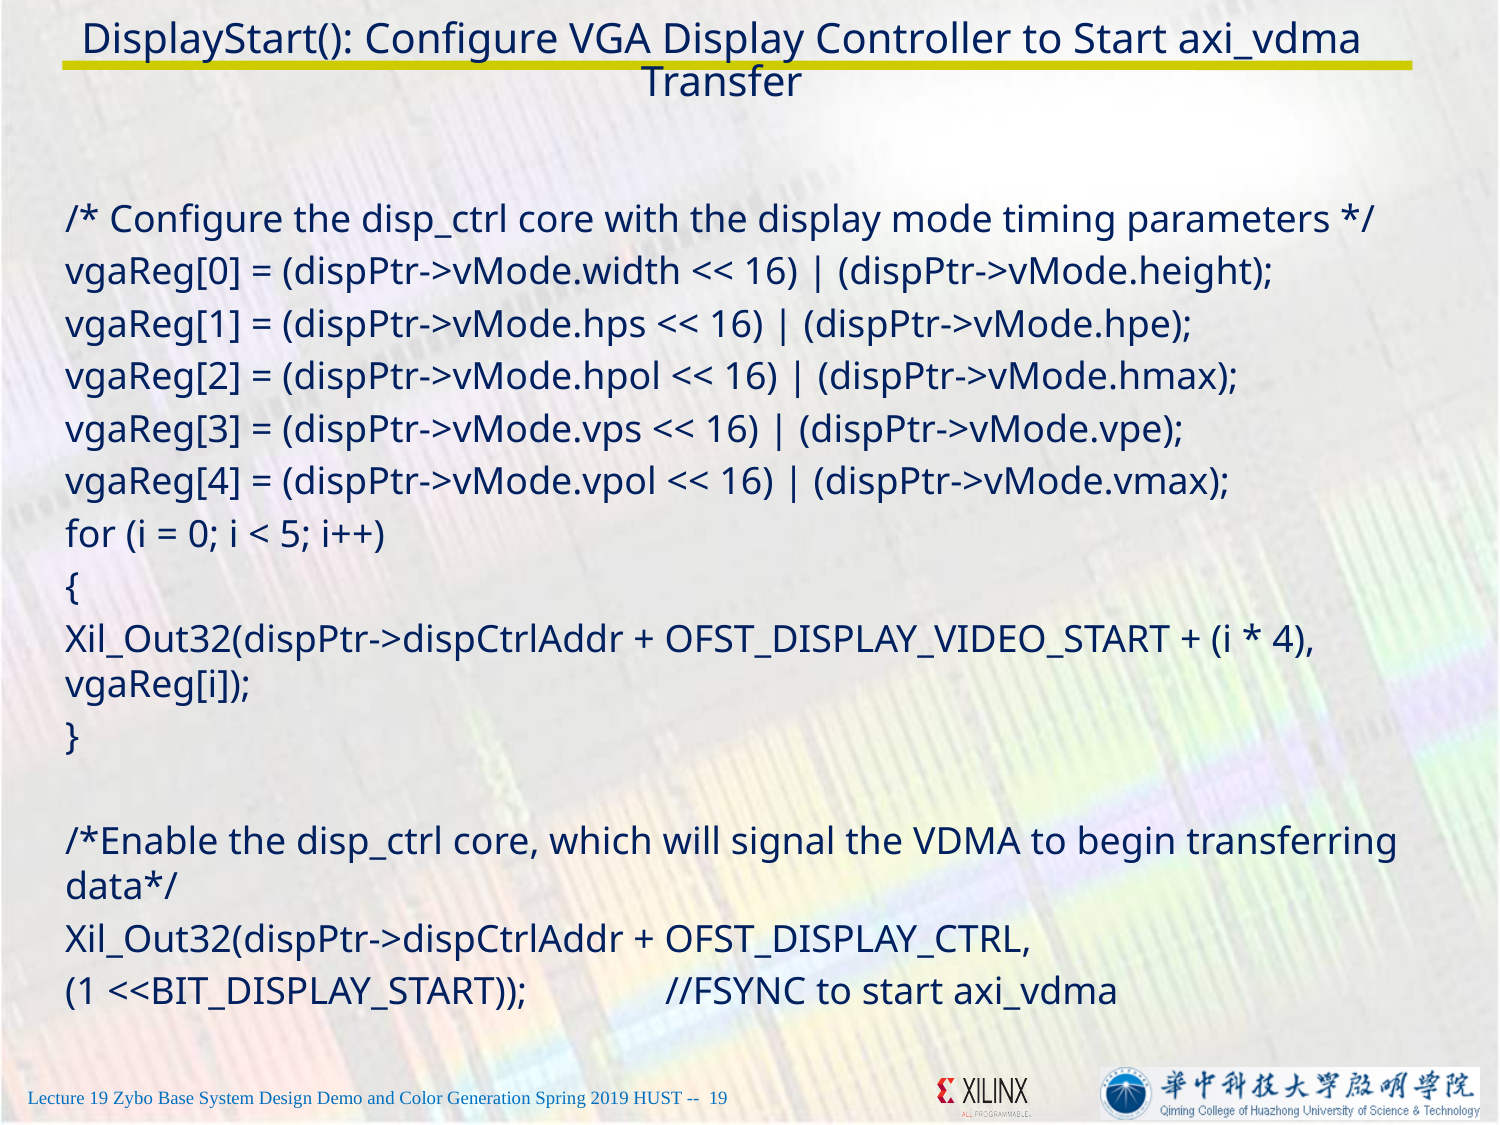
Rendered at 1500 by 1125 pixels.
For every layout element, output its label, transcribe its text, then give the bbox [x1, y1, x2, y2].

text_box /* Configure the disp_ctrl core with the display mode timing parameters */ vgaReg[0] = (dispPtr->vMode.width << 16) | (dispPtr->vMode.height); vgaReg[1] = (dispPtr->vMode.hps << 16) | (dispPtr->vMode.hpe); vgaReg[2] = (dispPtr->vMode.hpol << 16) | (dispPtr->vMode.hmax); vgaReg[3] = (dispPtr->vMode.vps << 16) | (dispPtr->vMode.vpe); vgaReg[4] = (dispPtr->vMode.vpol << 16) | (dispPtr->vMode.vmax); for (i = 0; i < 5; i++) { Xil_Out32(dispPtr->dispCtrlAddr + OFST_DISPLAY_VIDEO_START + (i * 4), vgaReg[i]); } /*Enable the disp_ctrl core, which will signal the VDMA to begin transferring data*/ Xil_Out32(dispPtr->dispCtrlAddr + OFST_DISPLAY_CTRL, (1 <<BIT_DISPLAY_START)); //FSYNC to start axi_vdma [50, 187, 1463, 1020]
picture [0, 0, 1500, 1125]
title DisplayStart(): Configure VGA Display Controller to Start axi_vdma Transfer [3, 12, 1441, 66]
